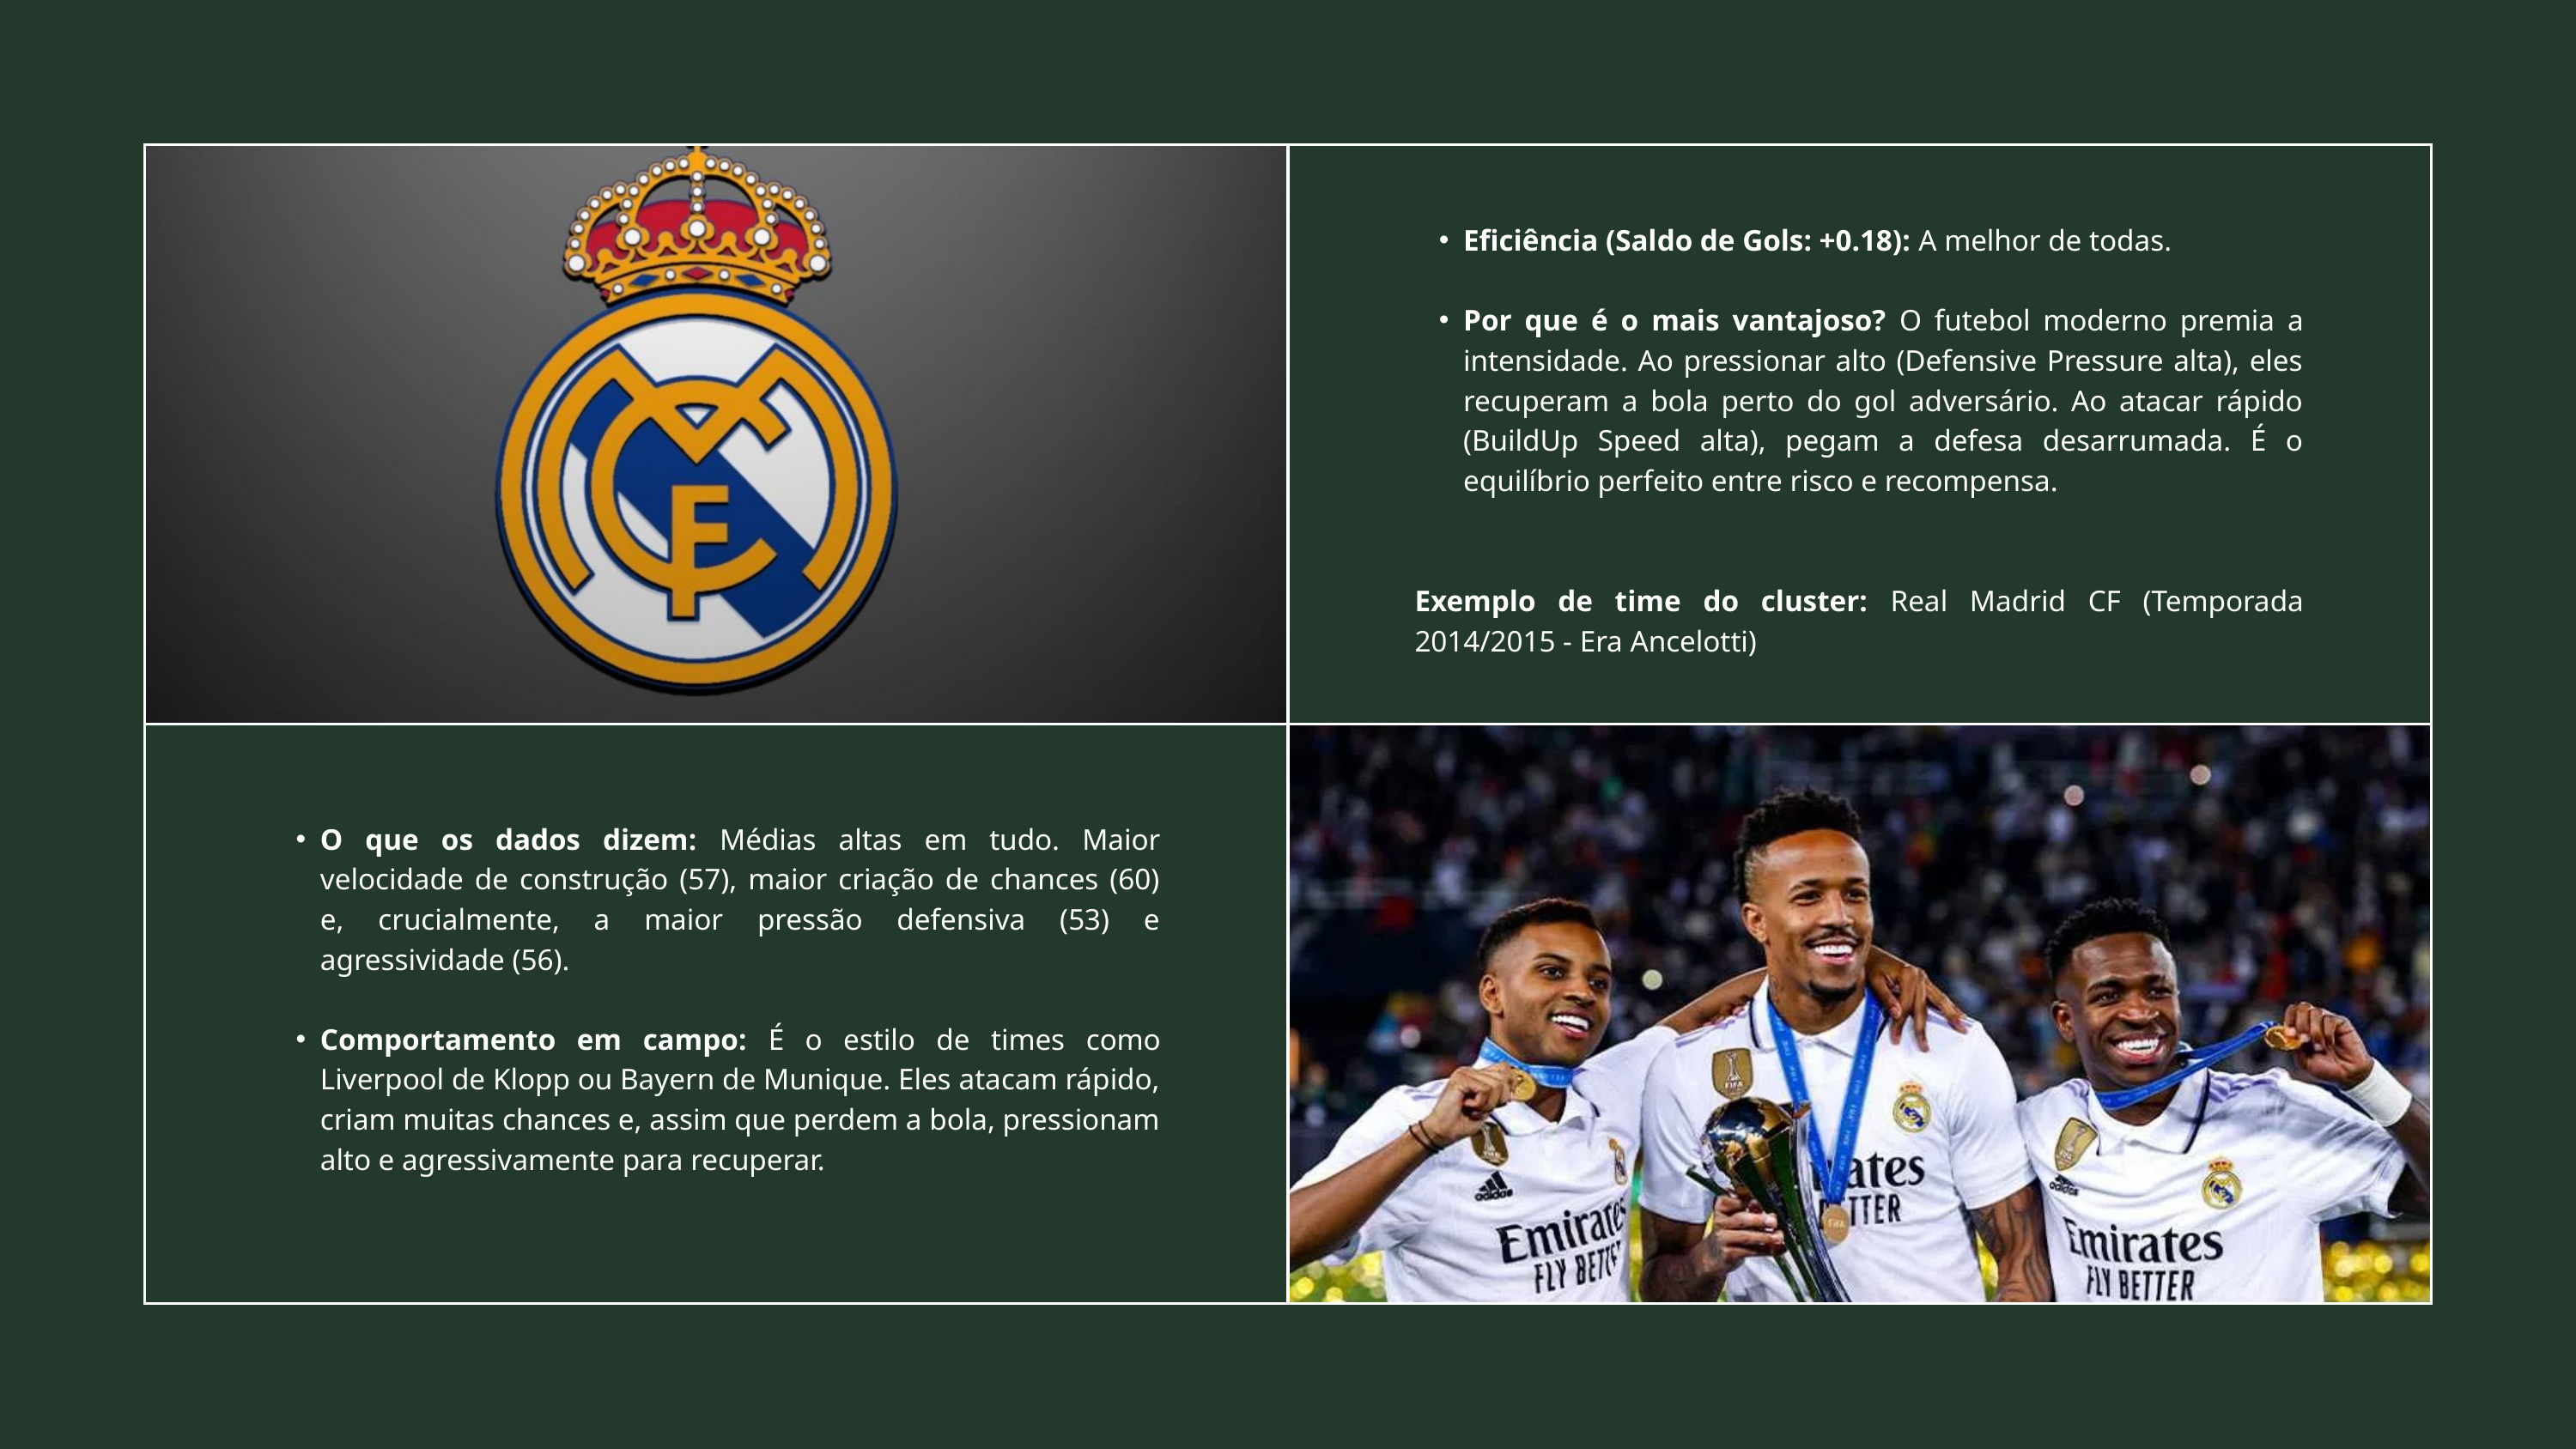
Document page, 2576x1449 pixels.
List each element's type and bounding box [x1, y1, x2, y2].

text_box [1287, 724, 2432, 1304]
text_box [1289, 144, 2432, 724]
text_box [144, 144, 1289, 724]
text_box [144, 731, 1283, 1304]
